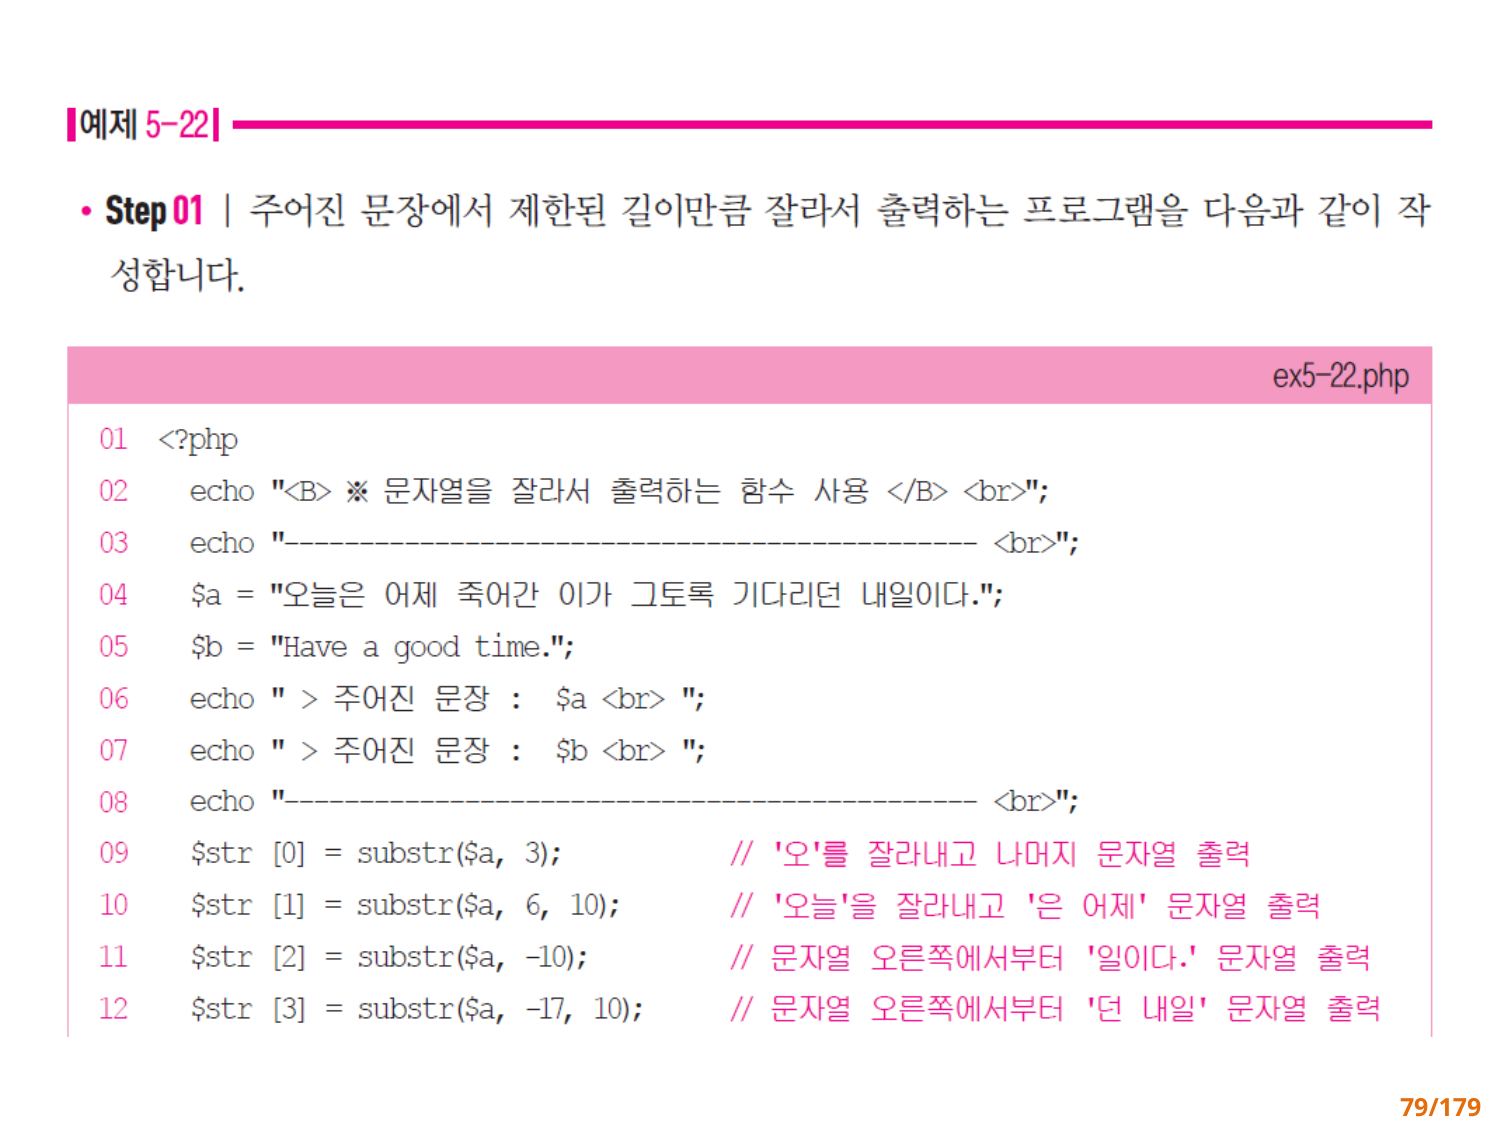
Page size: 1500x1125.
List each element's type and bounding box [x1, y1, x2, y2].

picture [38, 87, 1462, 1038]
